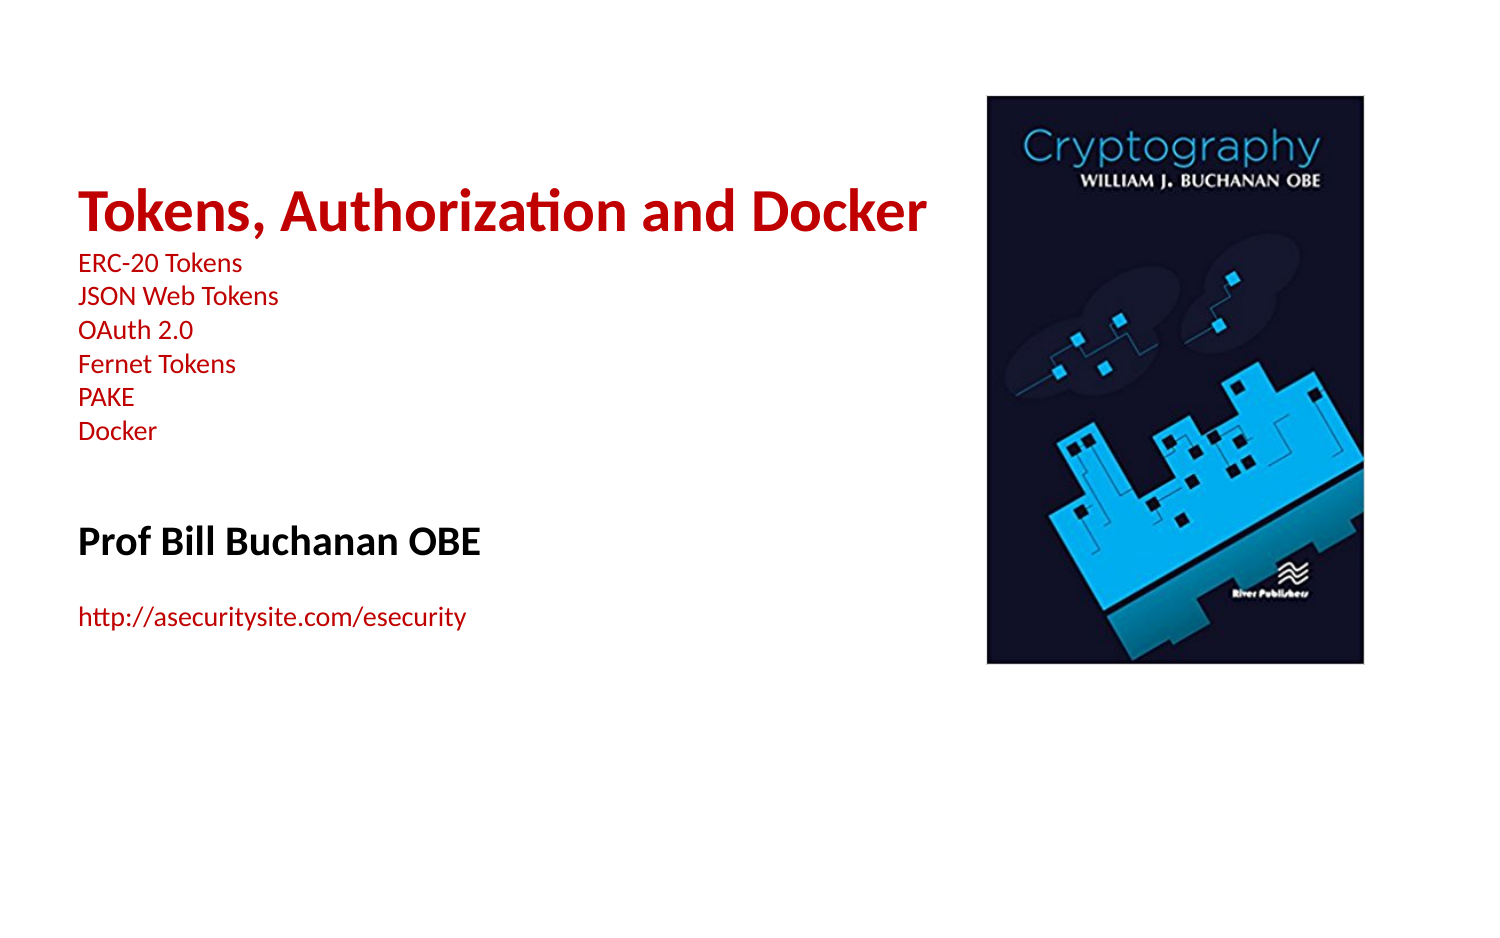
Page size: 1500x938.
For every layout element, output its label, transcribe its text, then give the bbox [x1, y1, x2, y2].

title Tokens, Authorization and Docker ERC-20 Tokens JSON Web Tokens OAuth 2.0 Fernet Tokens PAKE Docker Prof Bill Buchanan OBE http://asecuritysite.com/esecurity [70, 128, 946, 809]
picture [985, 94, 1365, 666]
